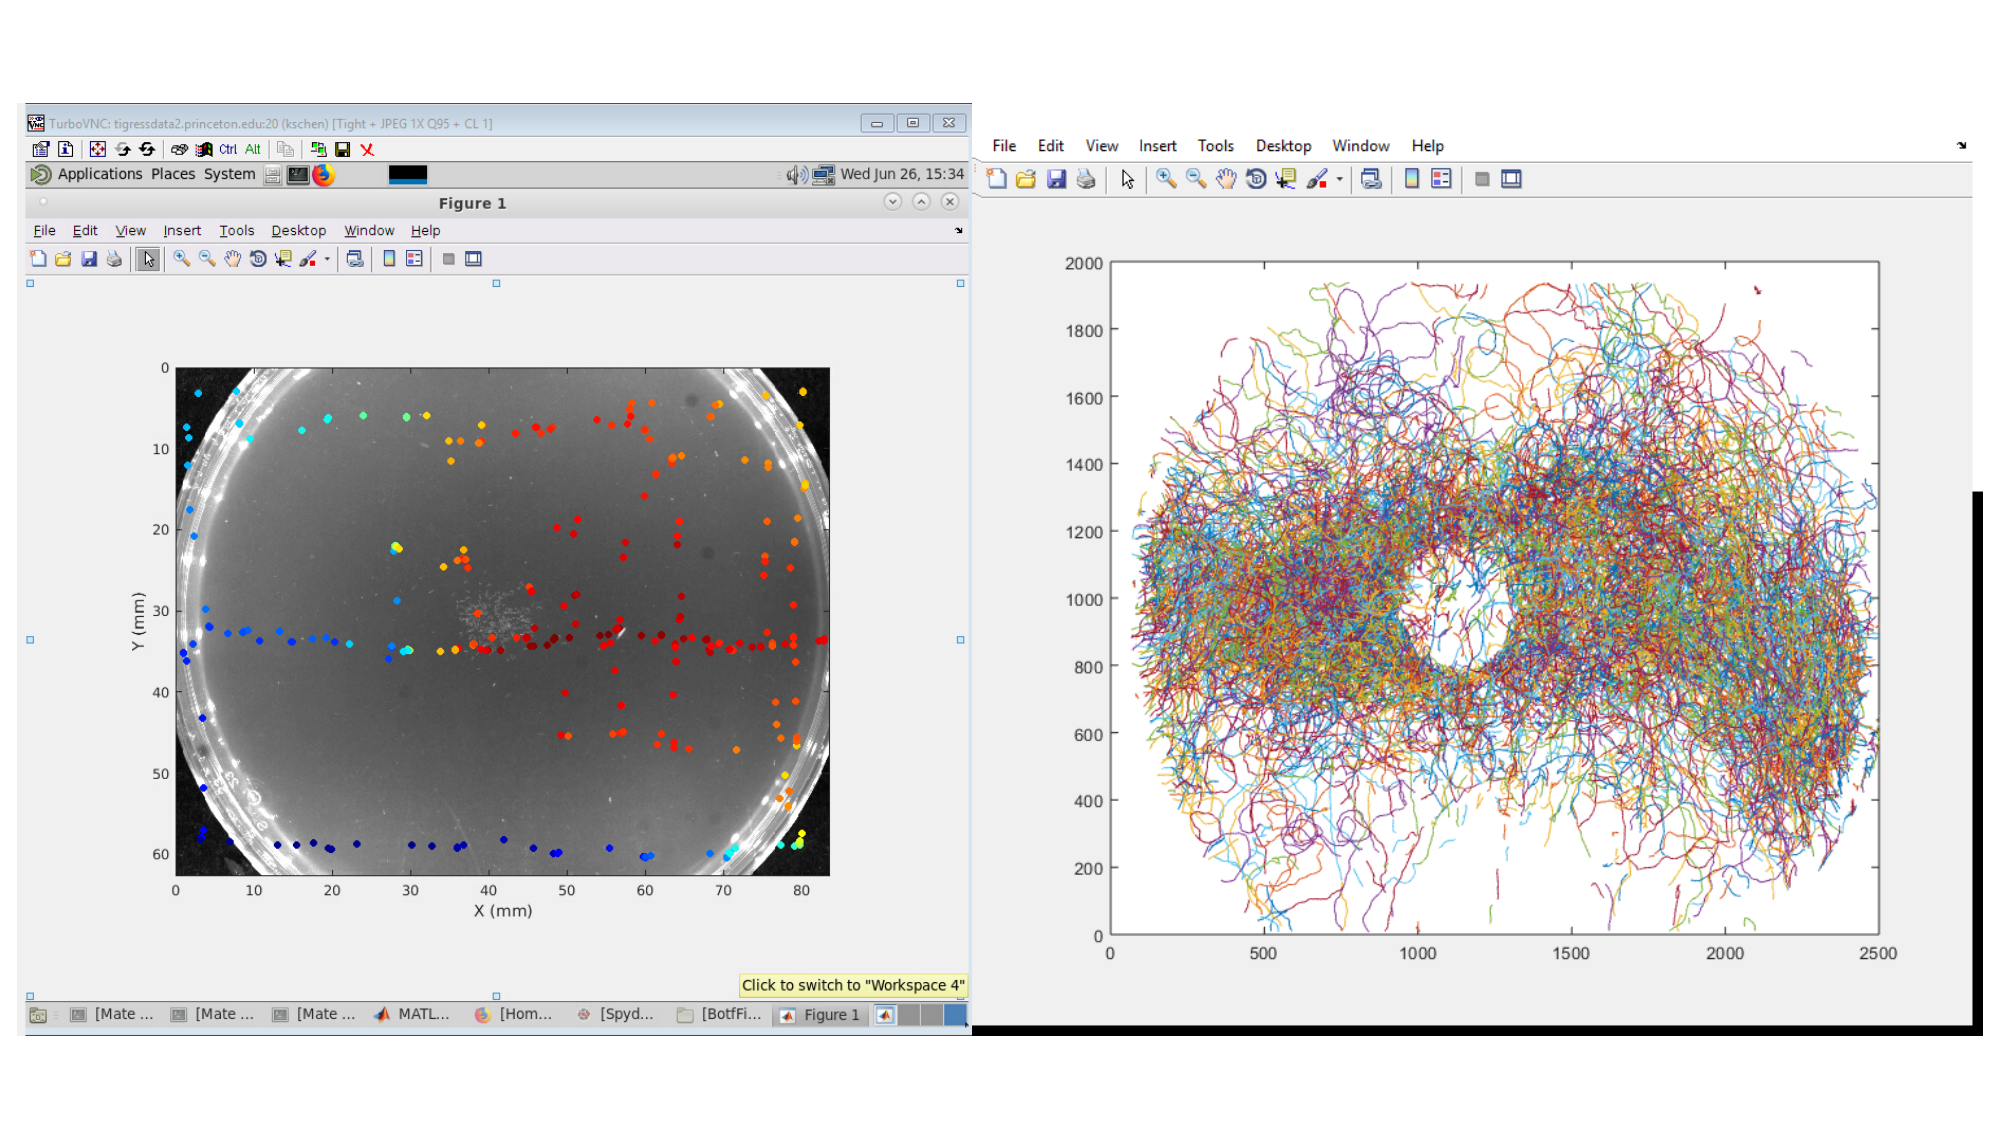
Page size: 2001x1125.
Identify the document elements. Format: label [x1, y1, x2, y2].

picture [17, 89, 1983, 1036]
